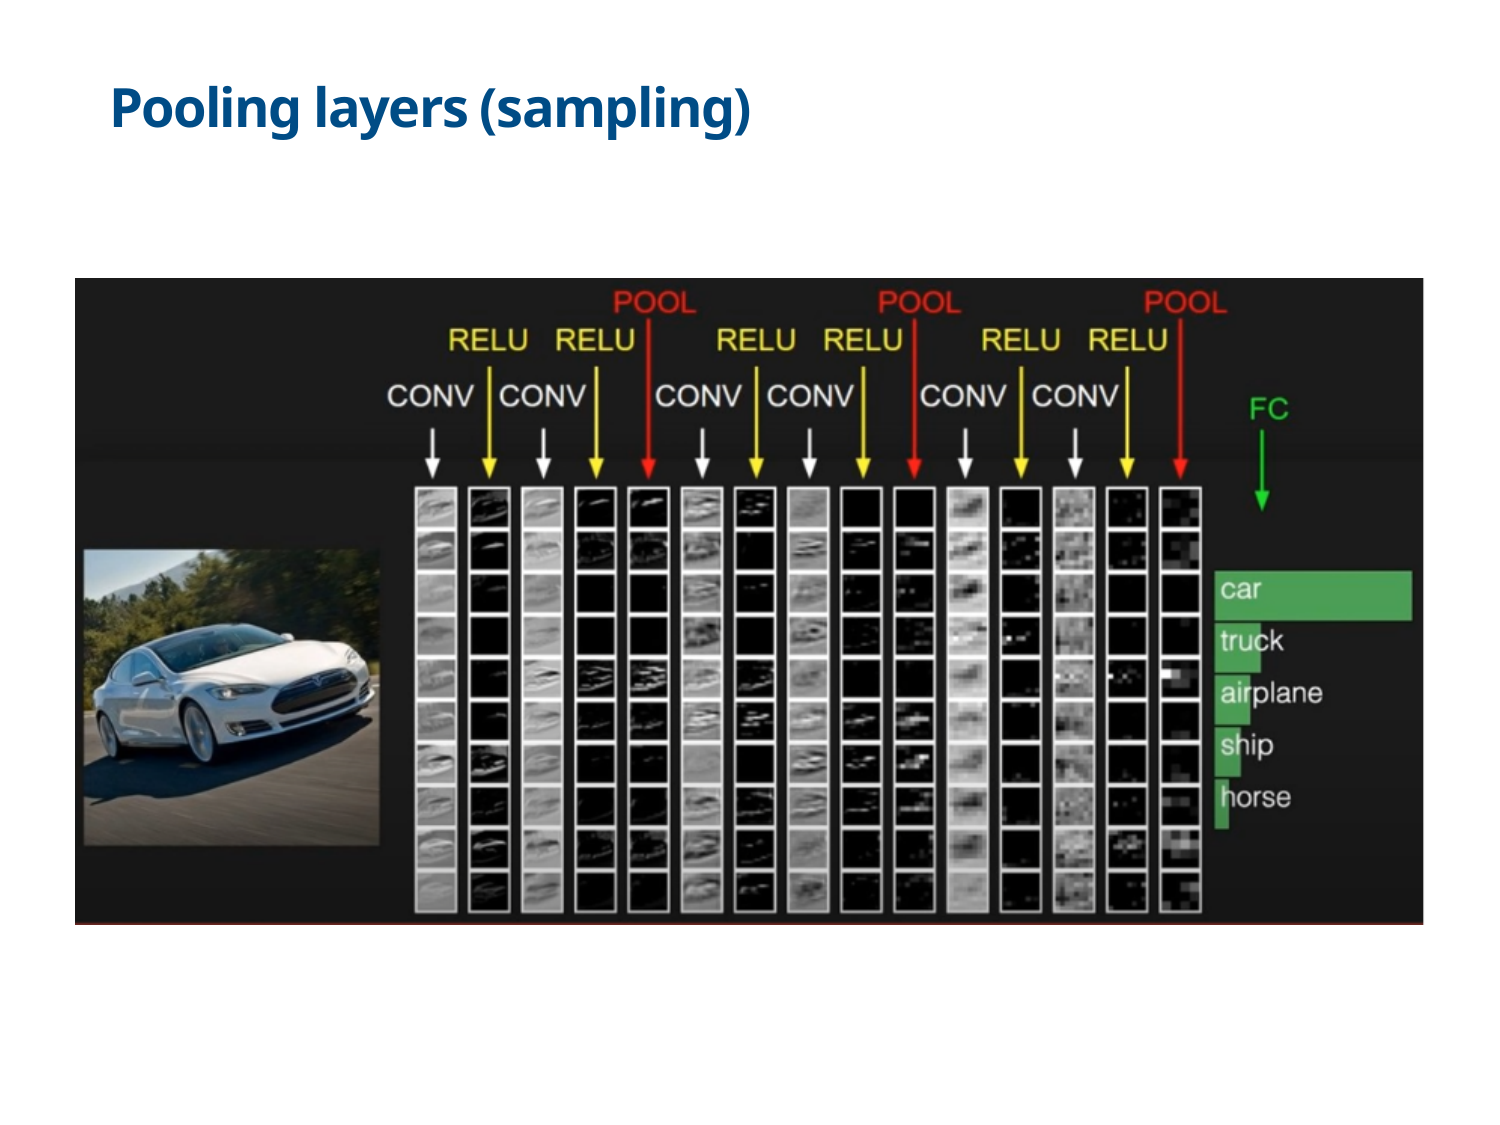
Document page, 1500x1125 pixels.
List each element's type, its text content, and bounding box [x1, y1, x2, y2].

text_box Pooling layers (sampling) [94, 66, 1117, 146]
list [74, 278, 1426, 925]
